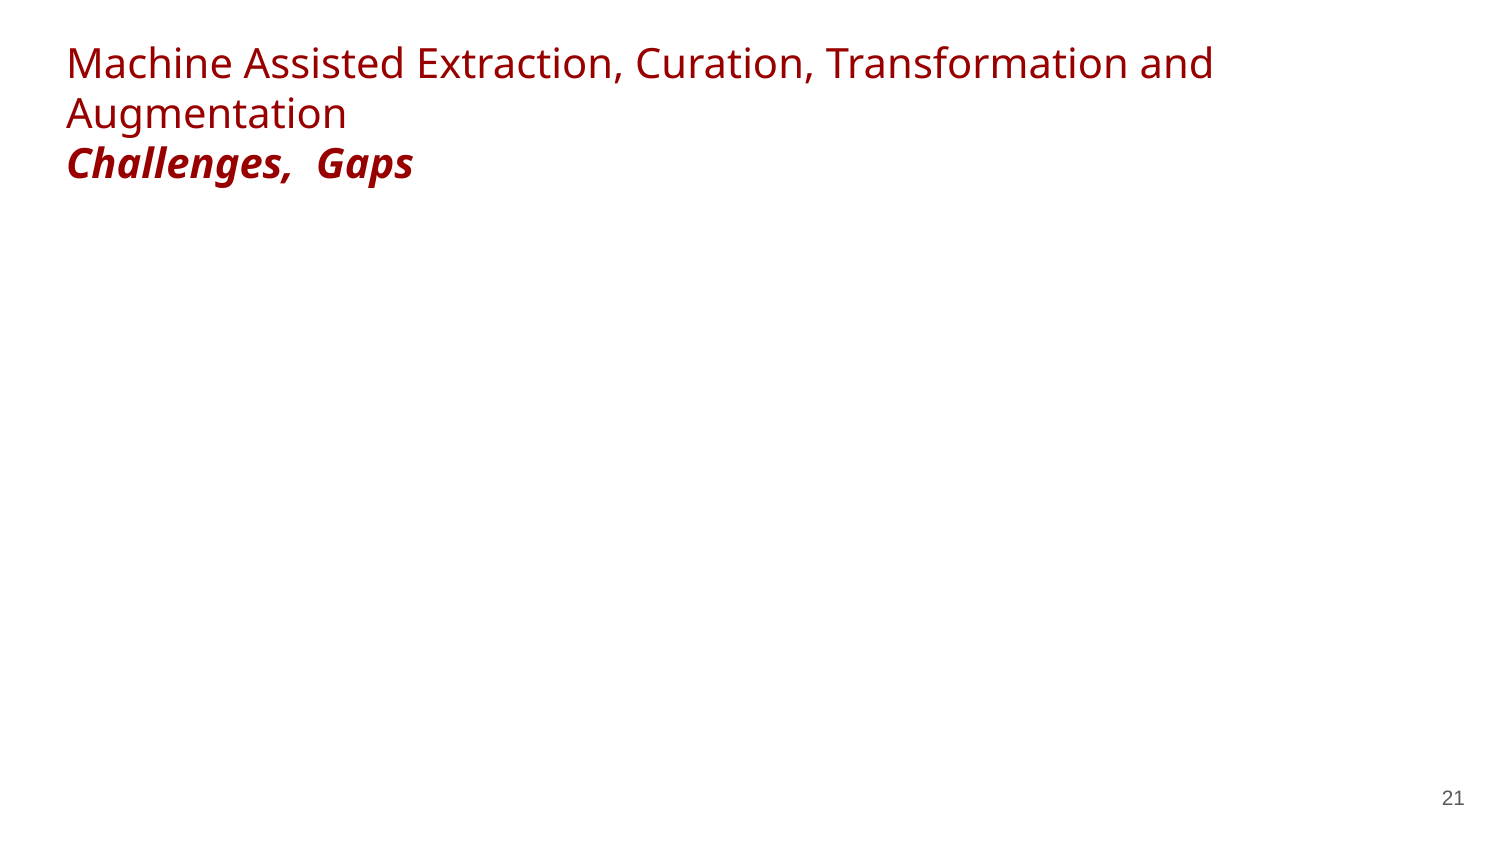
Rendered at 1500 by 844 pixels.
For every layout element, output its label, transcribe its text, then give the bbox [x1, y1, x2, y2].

title Machine Assisted Extraction, Curation, Transformation and Augmentation Challenges, Gaps [51, 22, 1449, 155]
slide_number 21 [1389, 764, 1480, 830]
